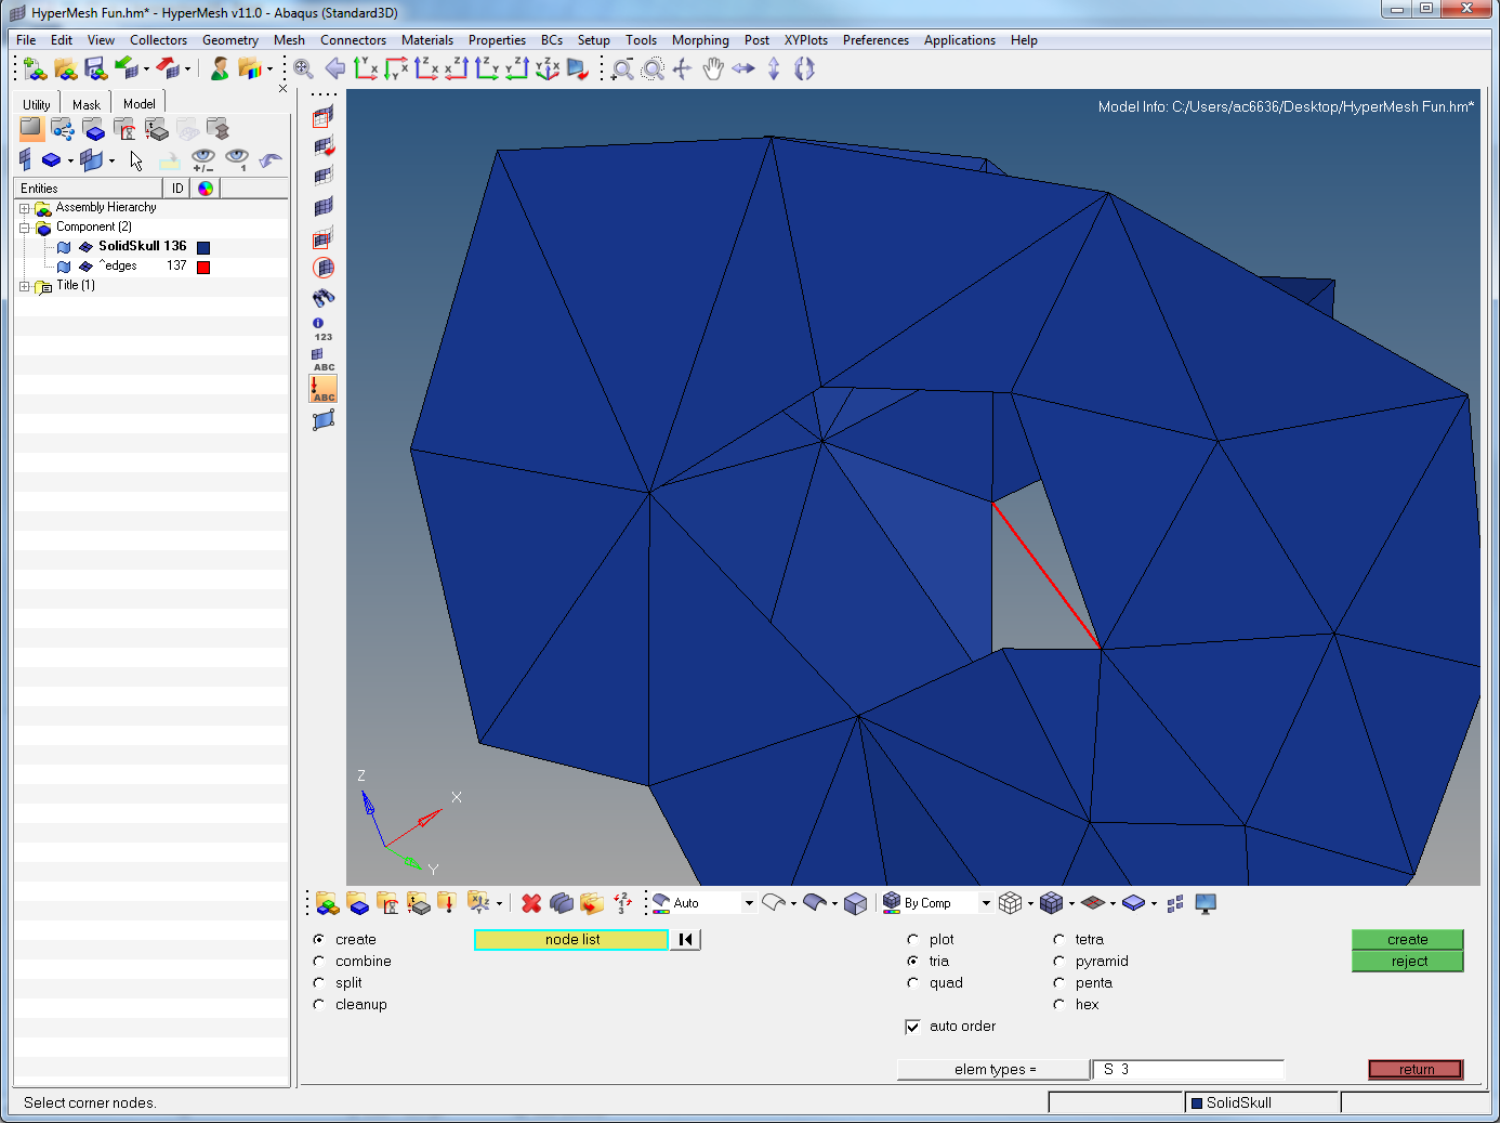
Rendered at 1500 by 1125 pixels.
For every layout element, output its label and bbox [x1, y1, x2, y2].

list [0, 0, 1500, 1124]
